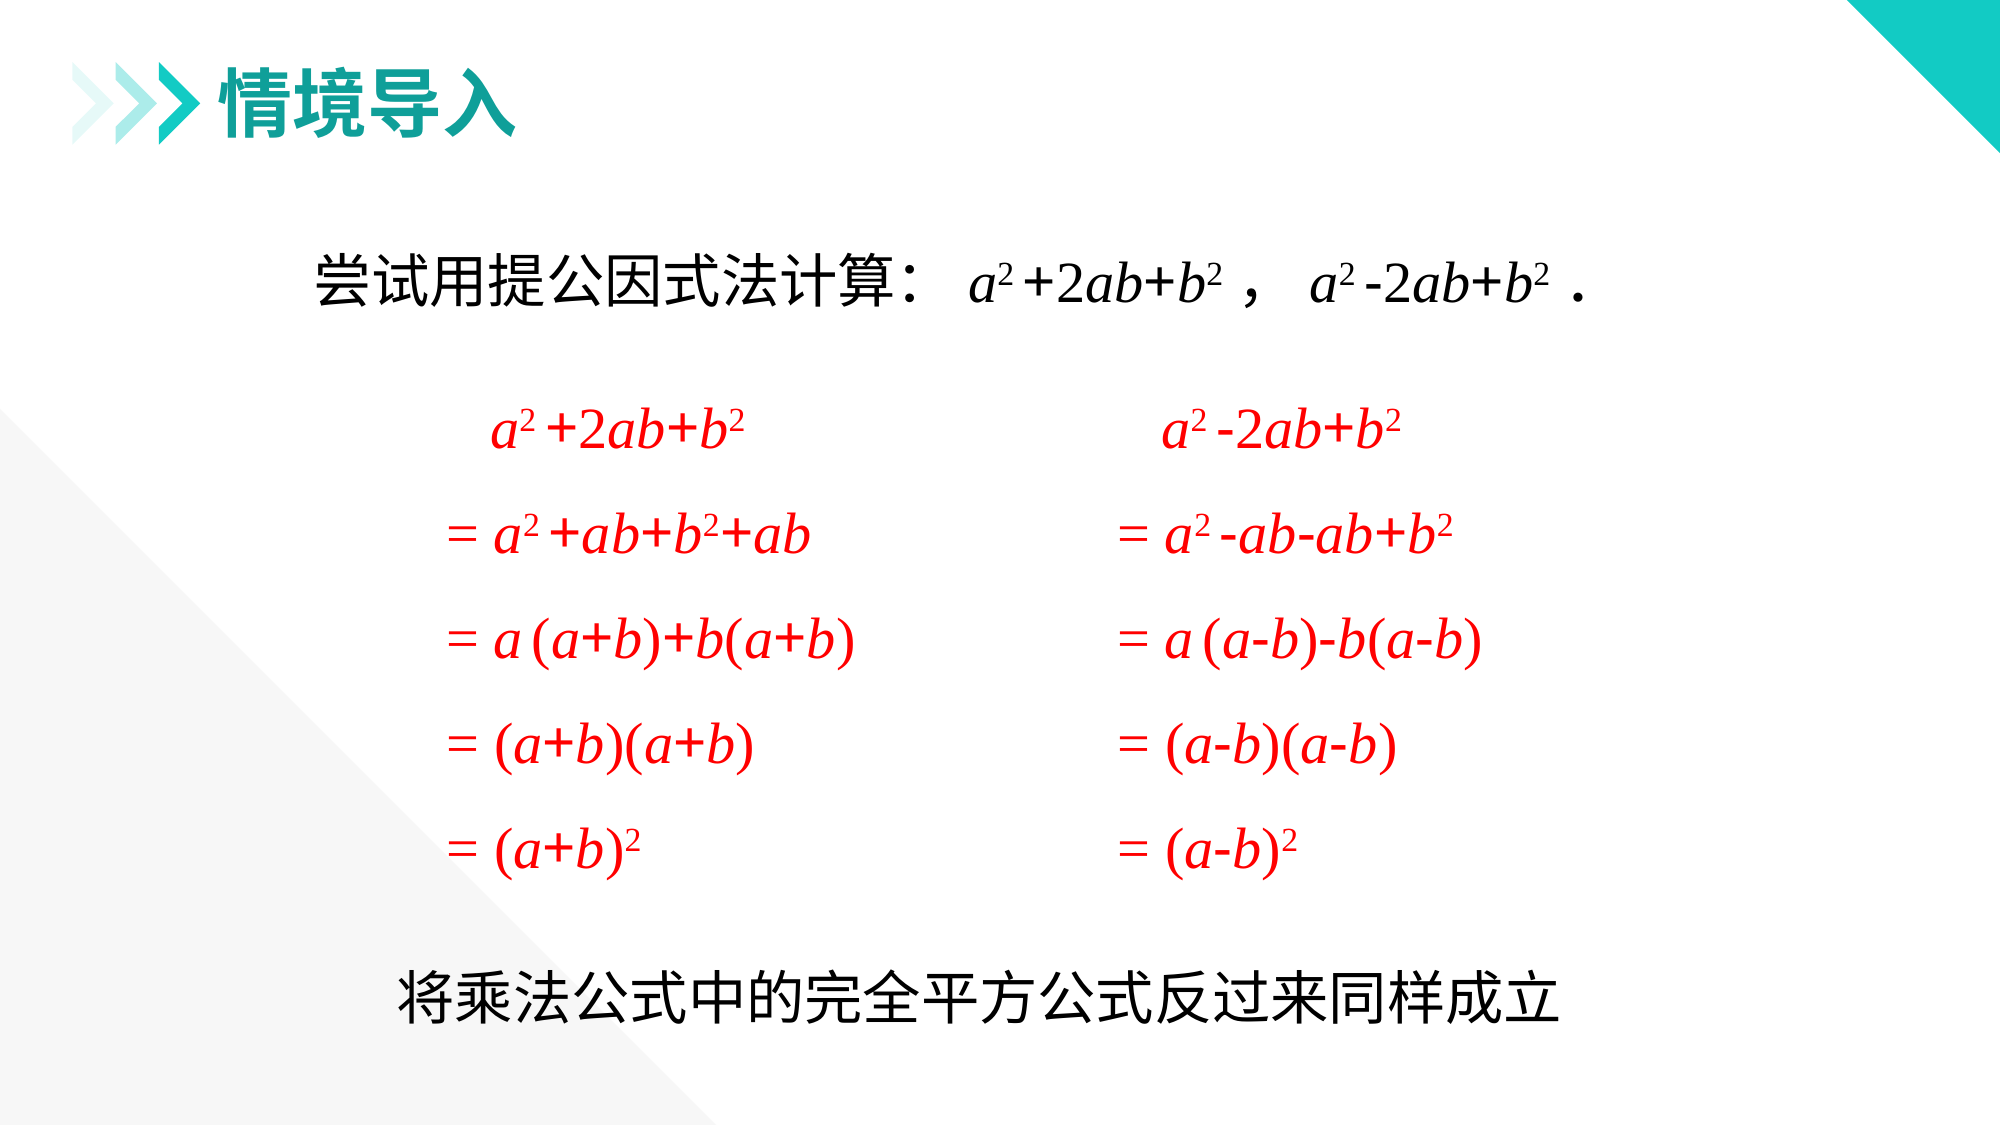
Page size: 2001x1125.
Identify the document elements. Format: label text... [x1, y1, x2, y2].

text_box 情境导入 [202, 48, 772, 154]
text_box a2 -2ab+b2 = a2 -ab-ab+b2 = a (a-b)-b(a-b) = (a-b)(a-b) = (a-b)2 [1103, 348, 1499, 888]
text_box 将乘法公式中的完全平方公式反过来同样成立 [382, 953, 1618, 1039]
text_box 尝试用提公因式法计算：a2 +2ab+b2，a2 -2ab+b2． [298, 237, 1667, 322]
text_box a2 +2ab+b2 = a2 +ab+b2+ab = a (a+b)+b(a+b) = (a+b)(a+b) = (a+b)2 [431, 348, 871, 888]
